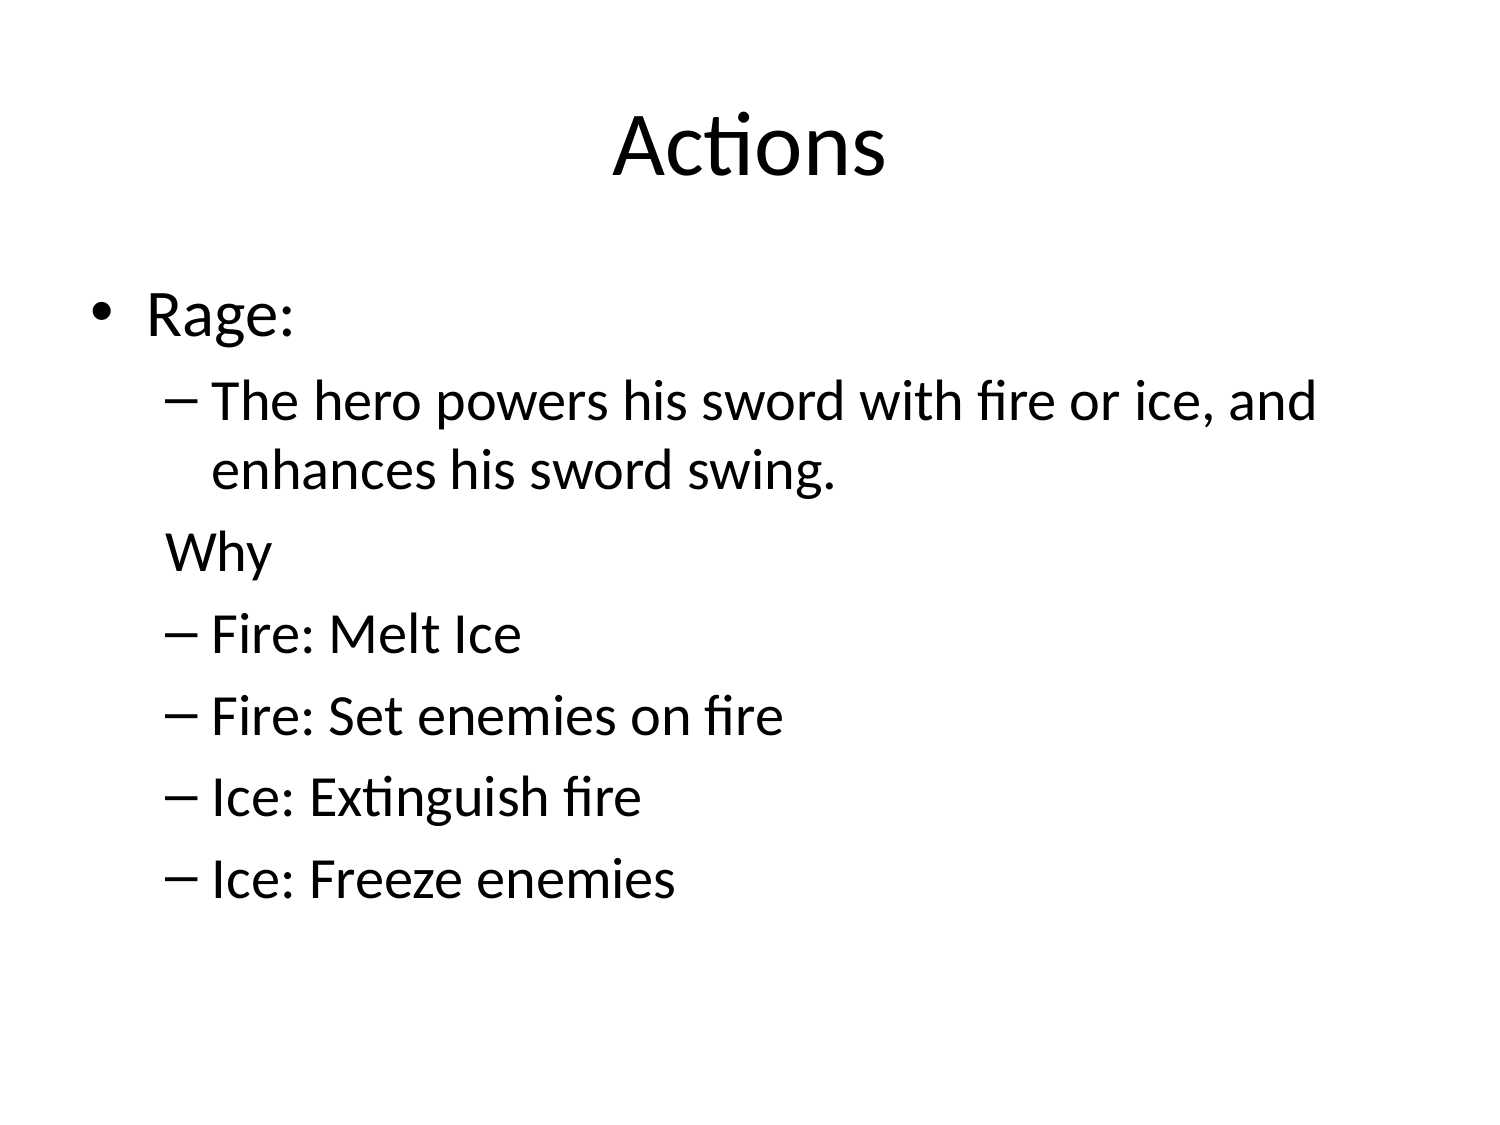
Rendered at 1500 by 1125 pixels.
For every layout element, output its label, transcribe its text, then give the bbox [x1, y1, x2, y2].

title Actions [75, 45, 1425, 233]
list Rage: The hero powers his sword with fire or ice, and enhances his sword swing. Why Fire: Melt Ice Fire: Set enemies on fire Ice: Extinguish fire Ice: Freeze enemies [75, 262, 1425, 1005]
